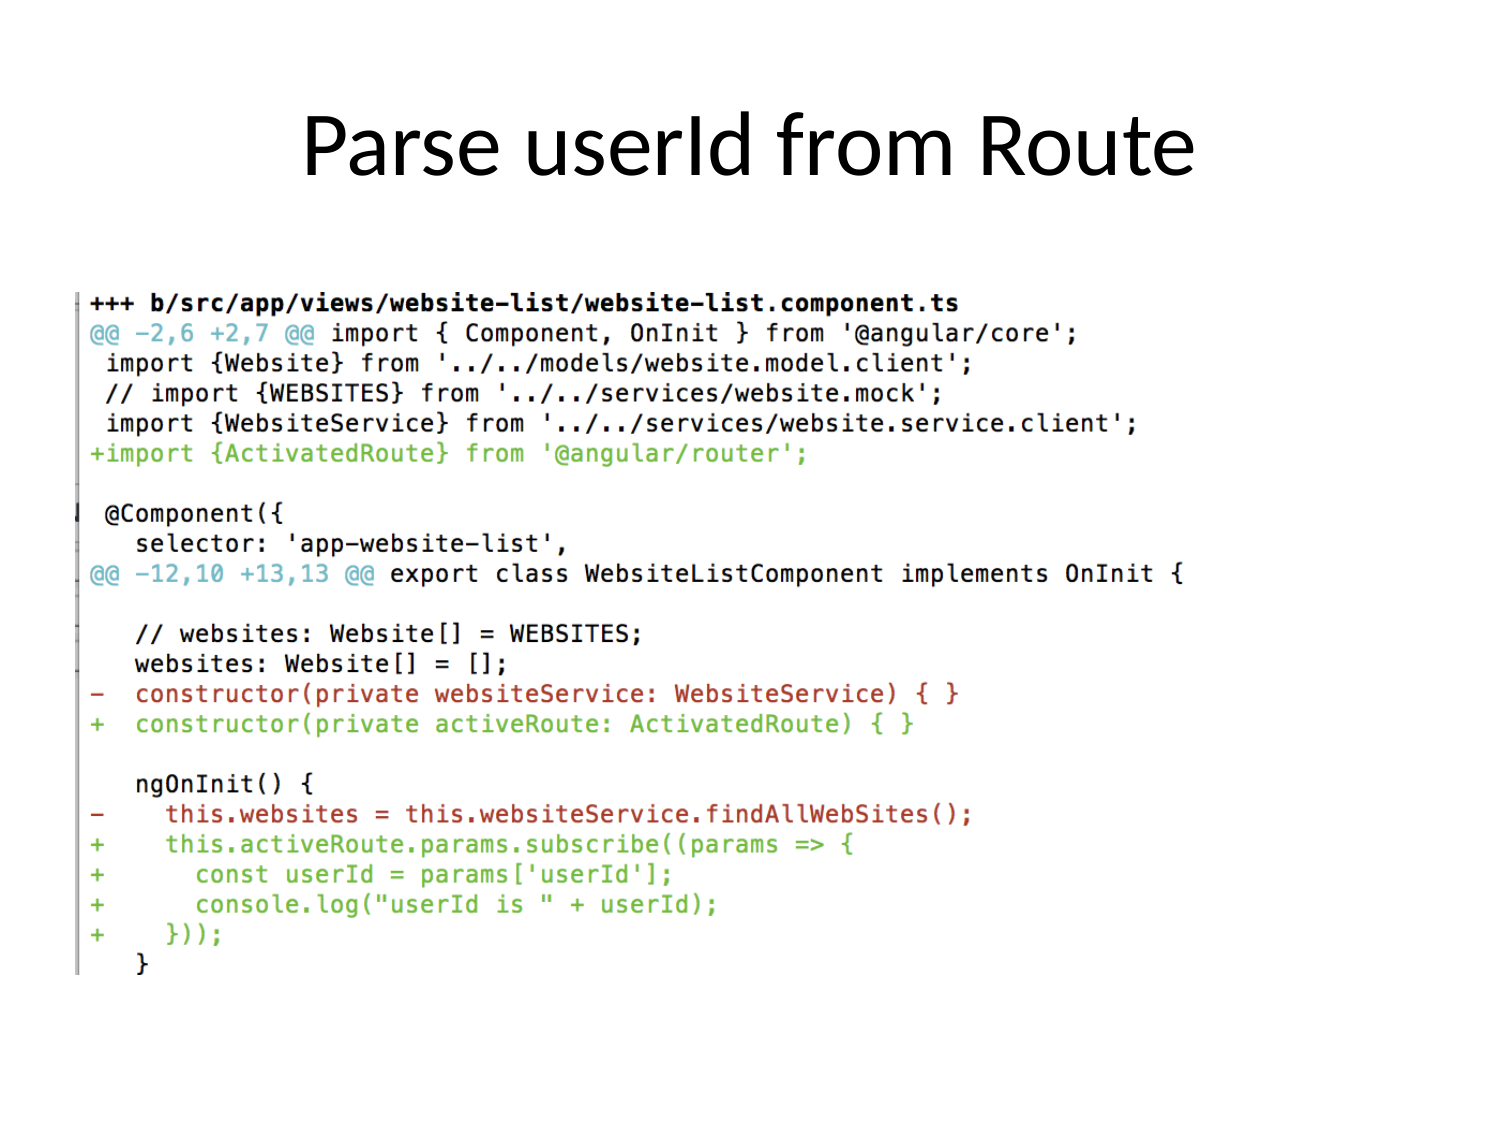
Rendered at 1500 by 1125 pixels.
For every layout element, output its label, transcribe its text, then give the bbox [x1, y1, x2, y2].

title Parse userId from Route [75, 45, 1425, 233]
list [74, 262, 1426, 1006]
